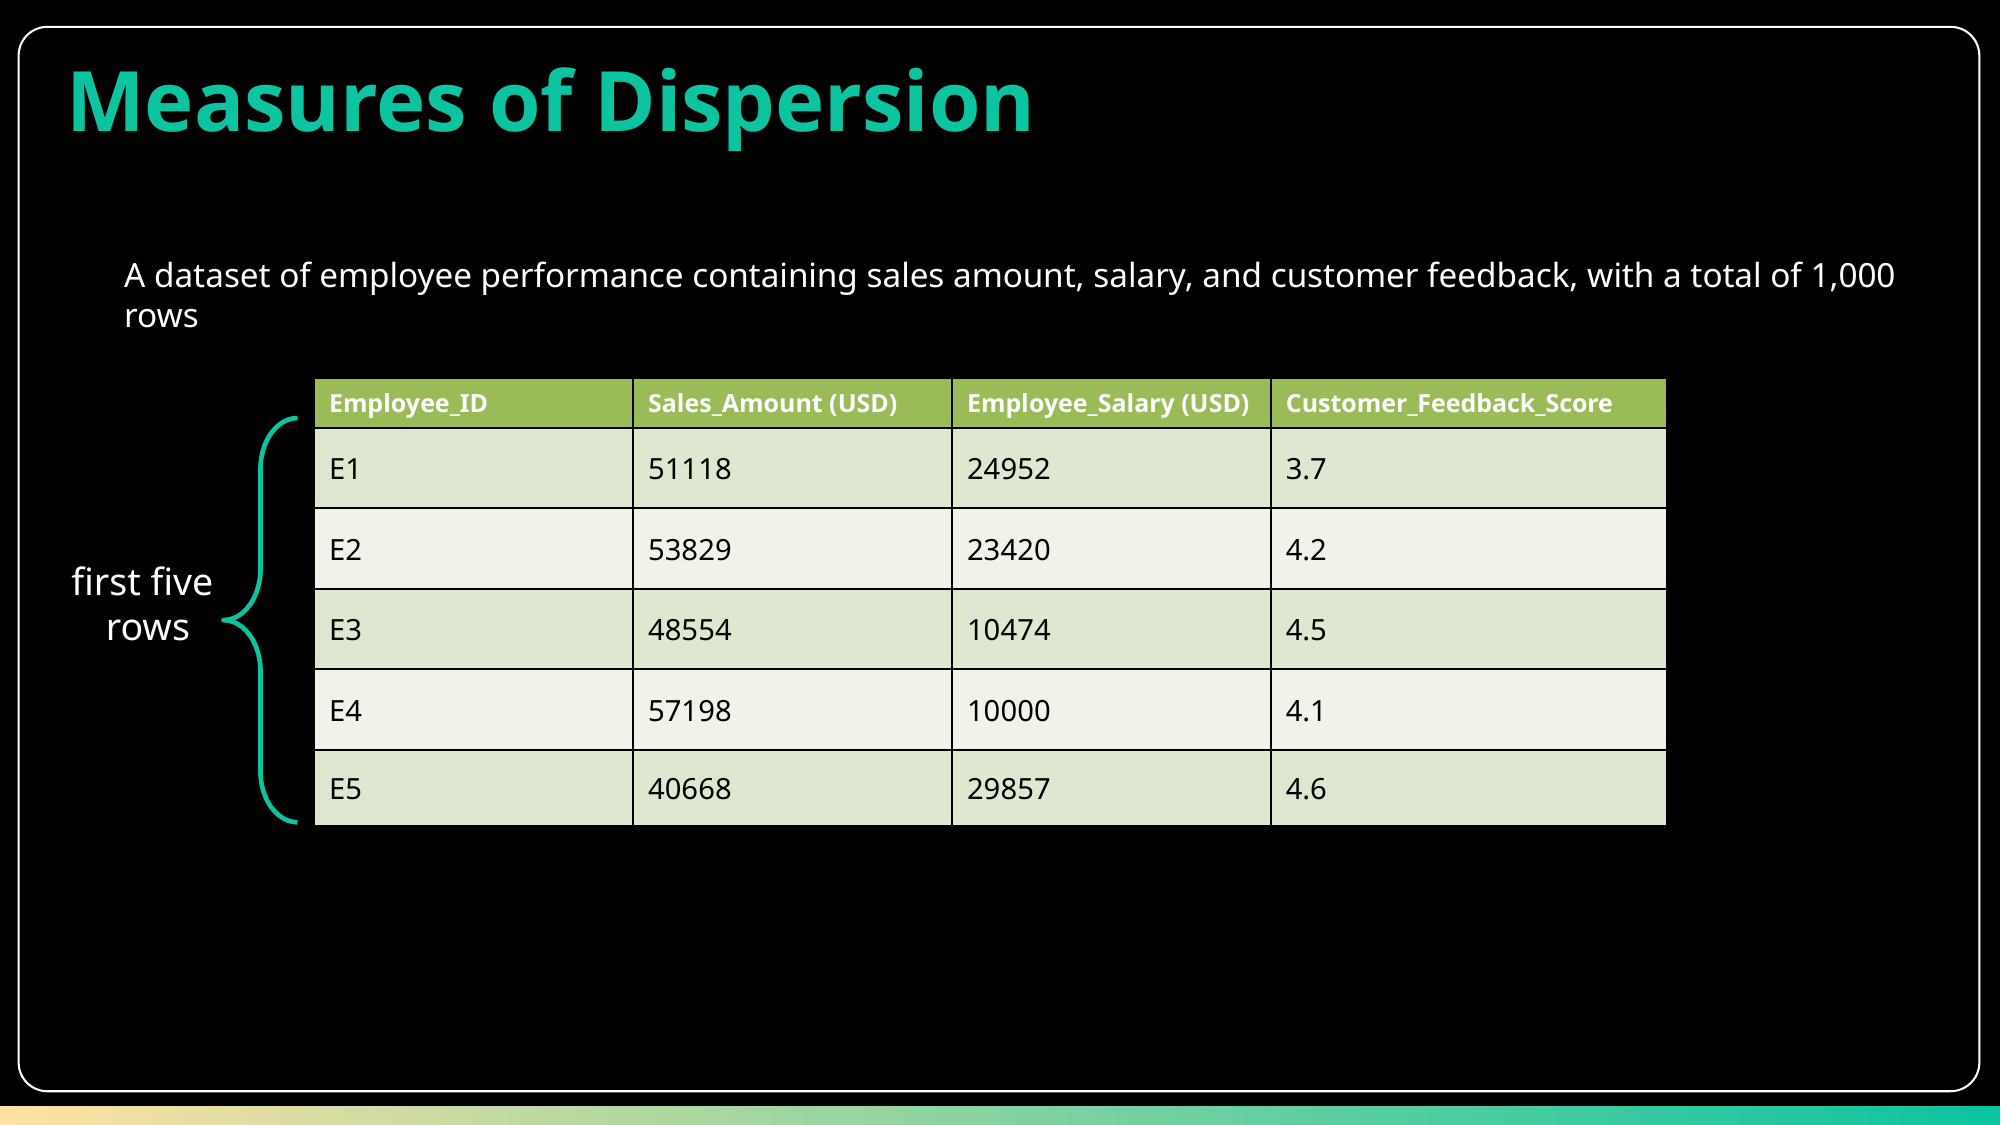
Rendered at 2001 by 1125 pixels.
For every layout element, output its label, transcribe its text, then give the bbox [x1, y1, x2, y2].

text_box [18, 26, 1980, 1092]
table_cell E5 [315, 751, 632, 825]
table_header Employee_Salary (USD) [953, 379, 1270, 427]
table_cell 29857 [953, 751, 1270, 825]
table_cell 4.5 [1272, 590, 1666, 668]
table_cell 23420 [953, 509, 1270, 588]
text_box first five rows [56, 550, 240, 656]
table_header Sales_Amount (USD) [634, 379, 951, 427]
table_cell 4.1 [1272, 670, 1666, 749]
table_cell 24952 [953, 429, 1270, 507]
text_box A dataset of employee performance containing sales amount, salary, and customer feedback, with a total of 1,000 rows [109, 246, 1961, 342]
table_cell 4.6 [1272, 751, 1666, 825]
table_cell E3 [315, 590, 632, 668]
text_box Measures of Dispersion [66, 48, 1230, 149]
table_cell 10000 [953, 670, 1270, 749]
table_cell 4.2 [1272, 509, 1666, 588]
table_cell 3.7 [1272, 429, 1666, 507]
table_header Customer_Feedback_Score [1272, 379, 1666, 427]
table_header Employee_ID [315, 379, 632, 427]
table_cell 10474 [953, 590, 1270, 668]
table_cell E4 [315, 670, 632, 749]
table_cell 51118 [634, 429, 951, 507]
table_cell 57198 [634, 670, 951, 749]
table_cell 48554 [634, 590, 951, 668]
table_cell 40668 [634, 751, 951, 825]
table_cell 53829 [634, 509, 951, 588]
text_box [240, 418, 298, 823]
text_box [0, 1105, 2000, 1125]
table_cell E1 [315, 429, 632, 507]
table_cell E2 [315, 509, 632, 588]
